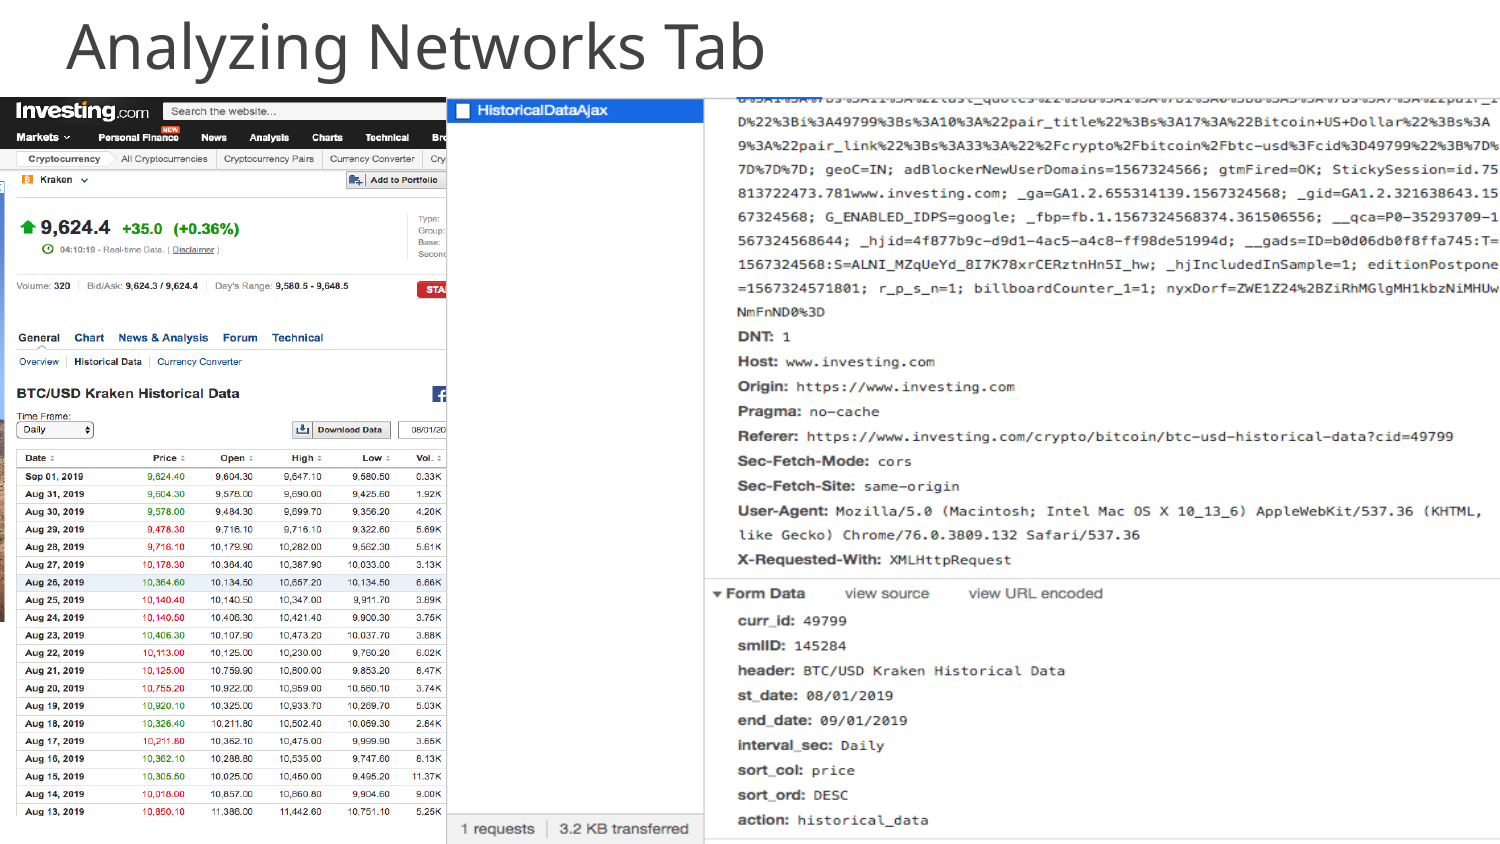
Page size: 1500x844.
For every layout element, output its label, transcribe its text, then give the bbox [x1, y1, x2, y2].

picture [0, 96, 1500, 844]
title Analyzing Networks Tab [51, 0, 1449, 95]
